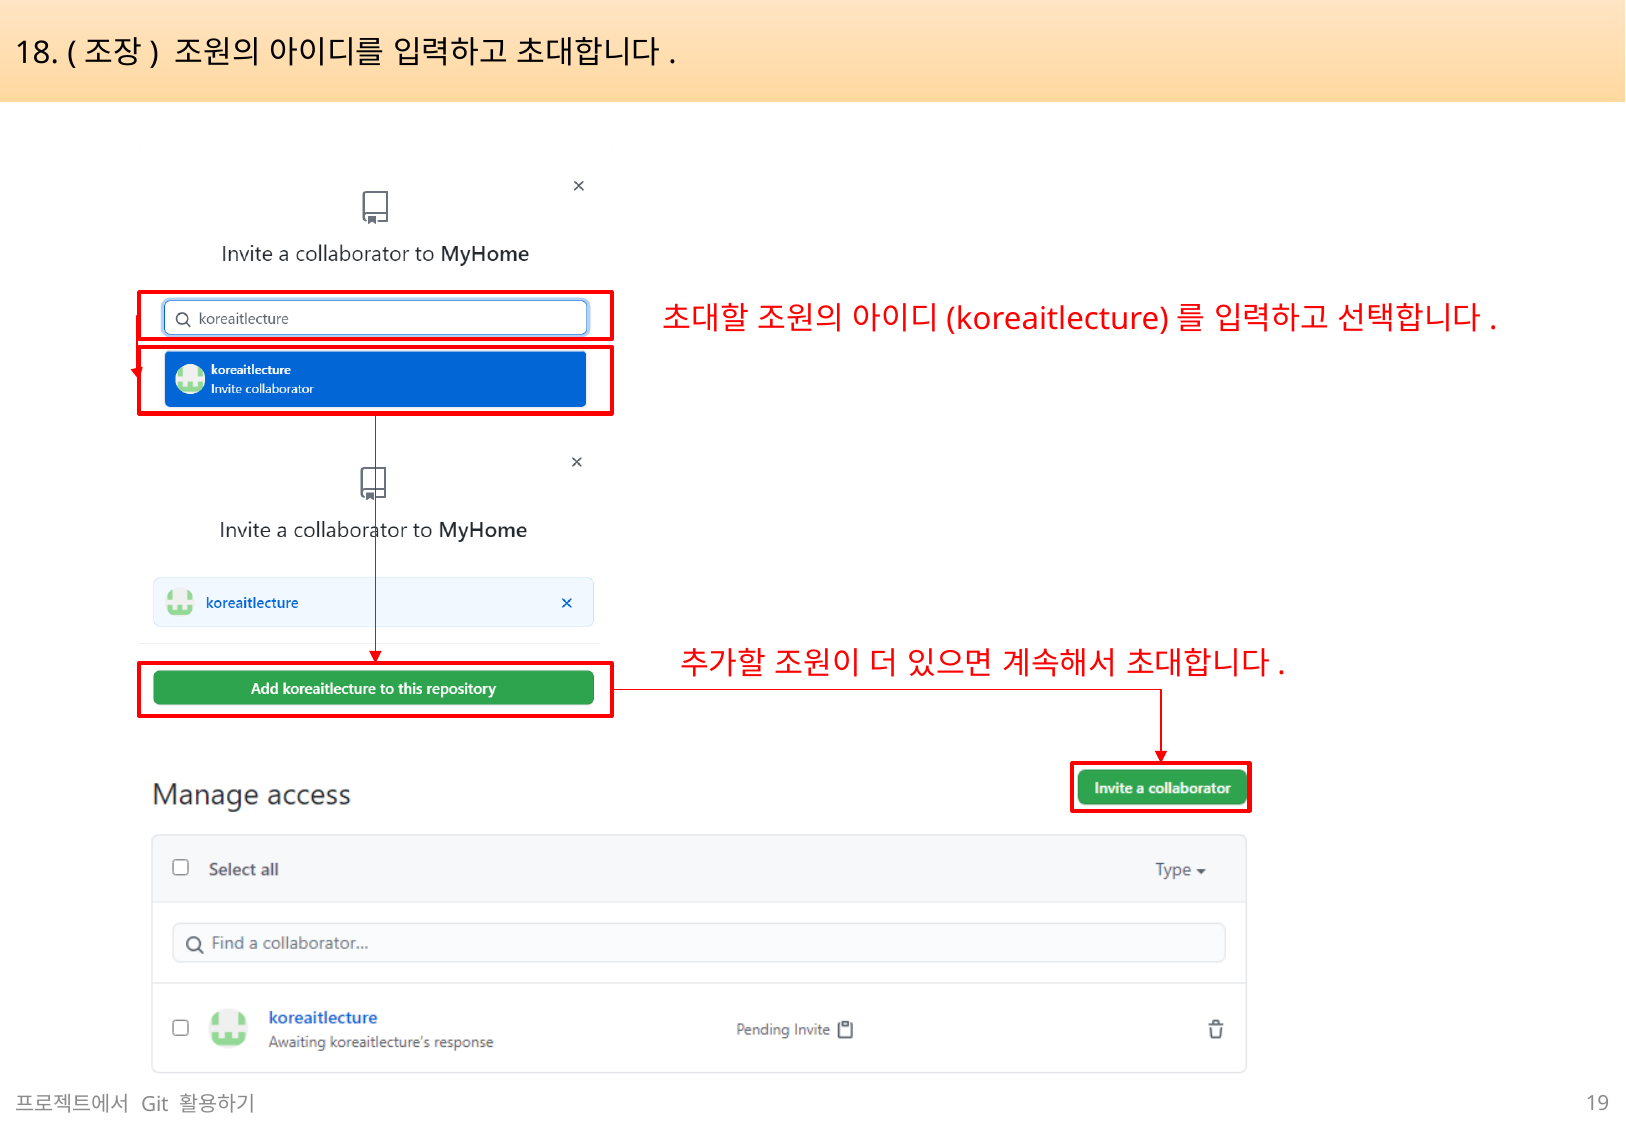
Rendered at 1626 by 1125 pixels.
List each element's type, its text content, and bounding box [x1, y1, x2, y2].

picture [138, 751, 1262, 1093]
picture [138, 148, 612, 410]
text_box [138, 315, 142, 381]
text_box 18. (조장) 조원의 아이디를 입력하고 초대합니다. [0, 0, 1625, 104]
text_box 초대할 조원의 아이디(koreaitlecture)를 입력하고 선택합니다. [648, 290, 1513, 343]
picture [138, 432, 601, 729]
text_box [604, 661, 614, 718]
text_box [611, 689, 1162, 764]
footer 프로젝트에서 Git 활용하기 [0, 1082, 515, 1125]
text_box 추가할 조원이 더 있으면 계속해서 초대합니다. [665, 636, 1301, 689]
slide_number 19 [1245, 1082, 1625, 1125]
